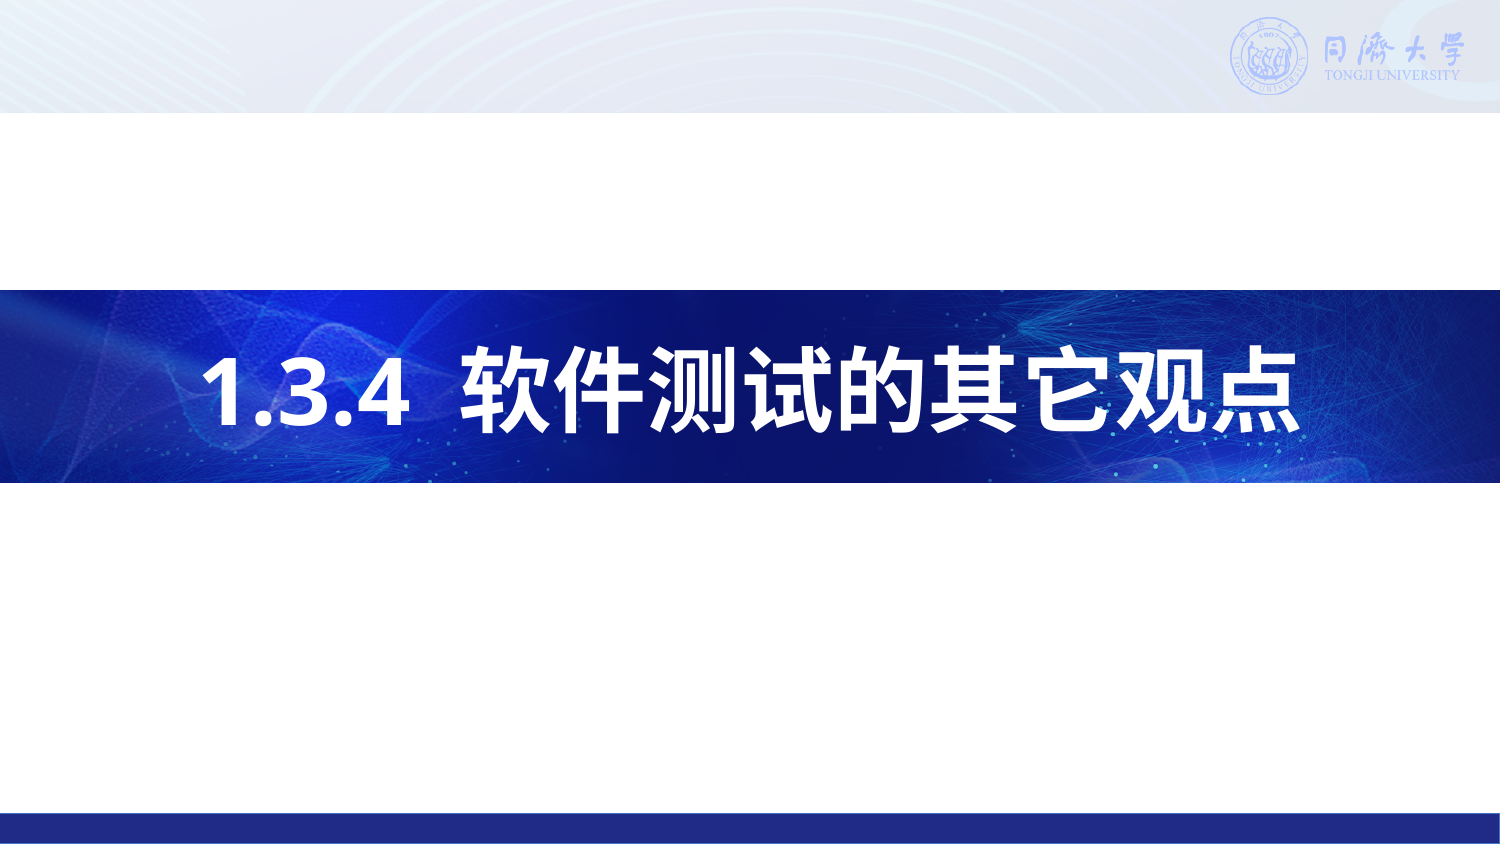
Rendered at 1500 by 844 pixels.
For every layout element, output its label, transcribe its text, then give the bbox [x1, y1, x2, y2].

picture [0, 290, 1500, 483]
text_box 1.3.4 软件测试的其它观点 [139, 324, 1360, 452]
